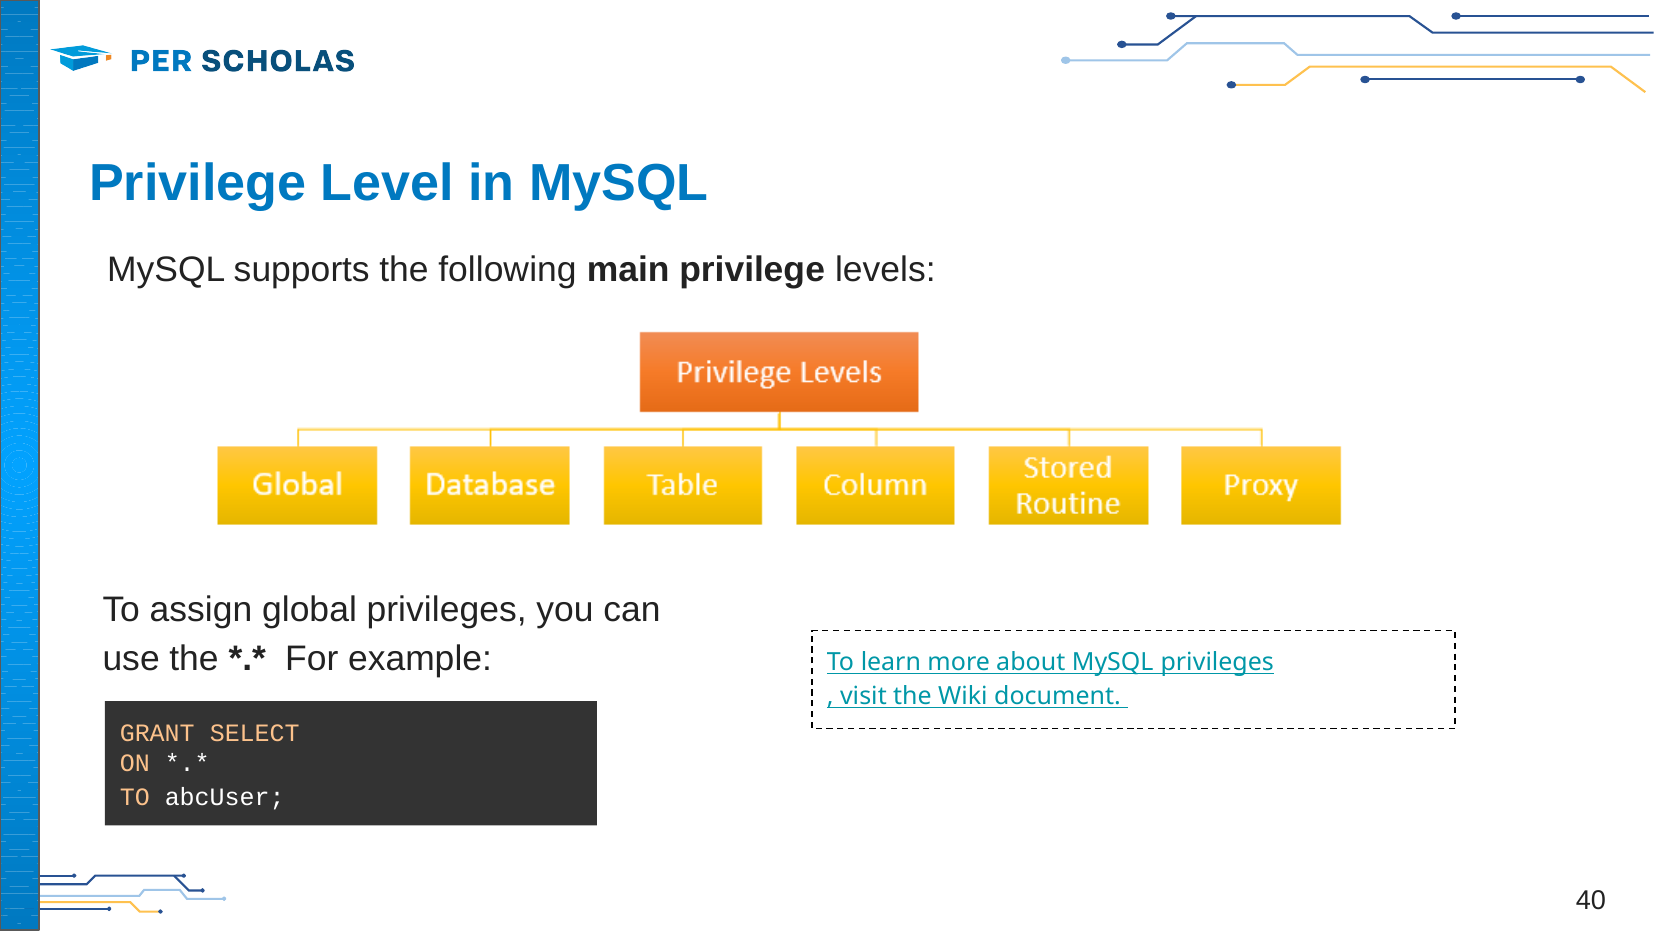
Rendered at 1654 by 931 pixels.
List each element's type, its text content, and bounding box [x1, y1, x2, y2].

text_box GRANT SELECT ON *.* TO abcUser; [104, 701, 597, 826]
text_box To assign global privileges, you can use the *.* For example: [87, 564, 708, 693]
slide_number 40 [1538, 847, 1644, 921]
title Privilege Level in MySQL [77, 132, 1545, 228]
list MySQL supports the following main privilege levels: [94, 233, 1576, 848]
text_box To learn more about MySQL privileges, visit the Wiki document. [811, 630, 1456, 729]
picture [40, 19, 374, 91]
picture [210, 323, 1349, 540]
